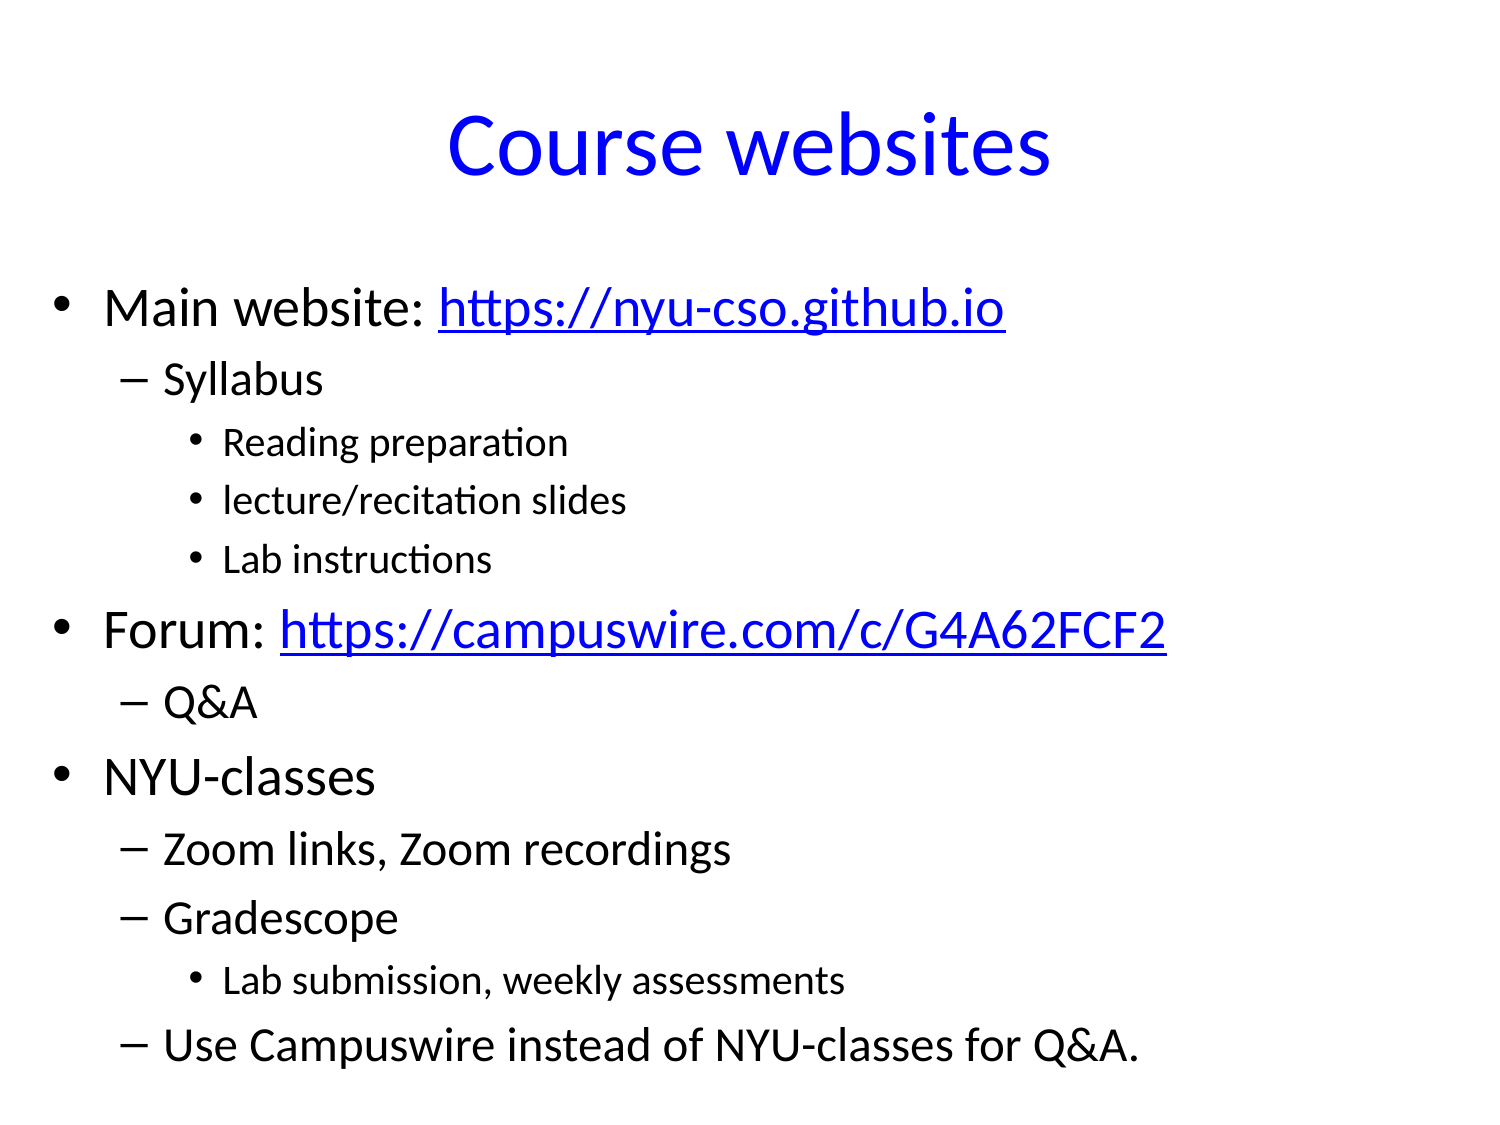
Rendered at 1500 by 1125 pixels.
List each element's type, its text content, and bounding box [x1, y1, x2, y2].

list Main website: https://nyu-cso.github.io Syllabus Reading preparation lecture/recitation slides Lab instructions Forum: https://campuswire.com/c/G4A62FCF2 Q&A NYU-classes Zoom links, Zoom recordings Gradescope Lab submission, weekly assessments Use Campuswire instead of NYU-classes for Q&A. [37, 262, 1463, 1080]
title Course websites [75, 45, 1425, 233]
